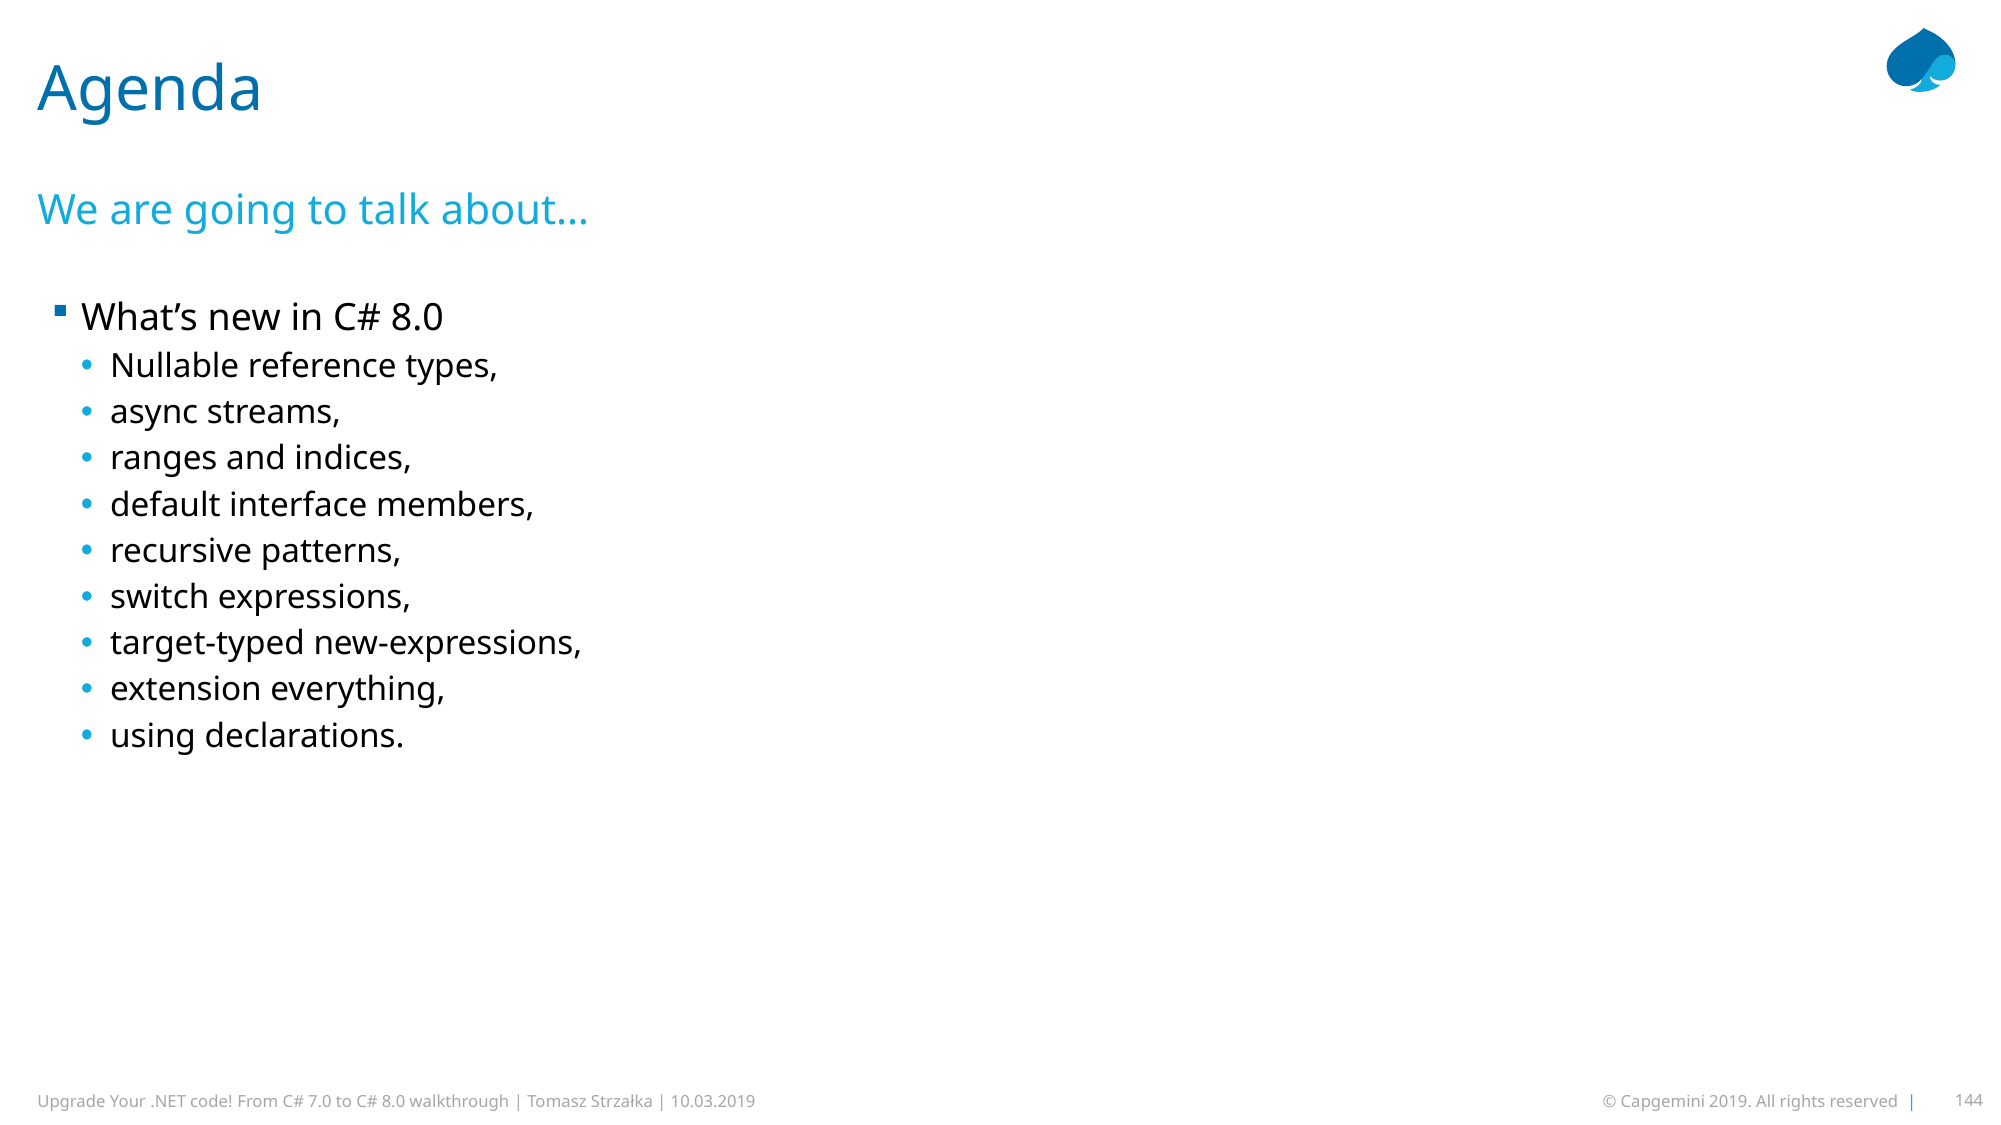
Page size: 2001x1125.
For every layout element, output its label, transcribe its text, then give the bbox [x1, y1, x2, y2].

title Agenda [37, 0, 1863, 182]
list We are going to talk about… [37, 188, 1957, 272]
text_box What’s new in C# 8.0 Nullable reference types, async streams, ranges and indices, default interface members, recursive patterns, switch expressions, target-typed new-expressions, extension everything, using declarations. [37, 297, 1957, 1031]
